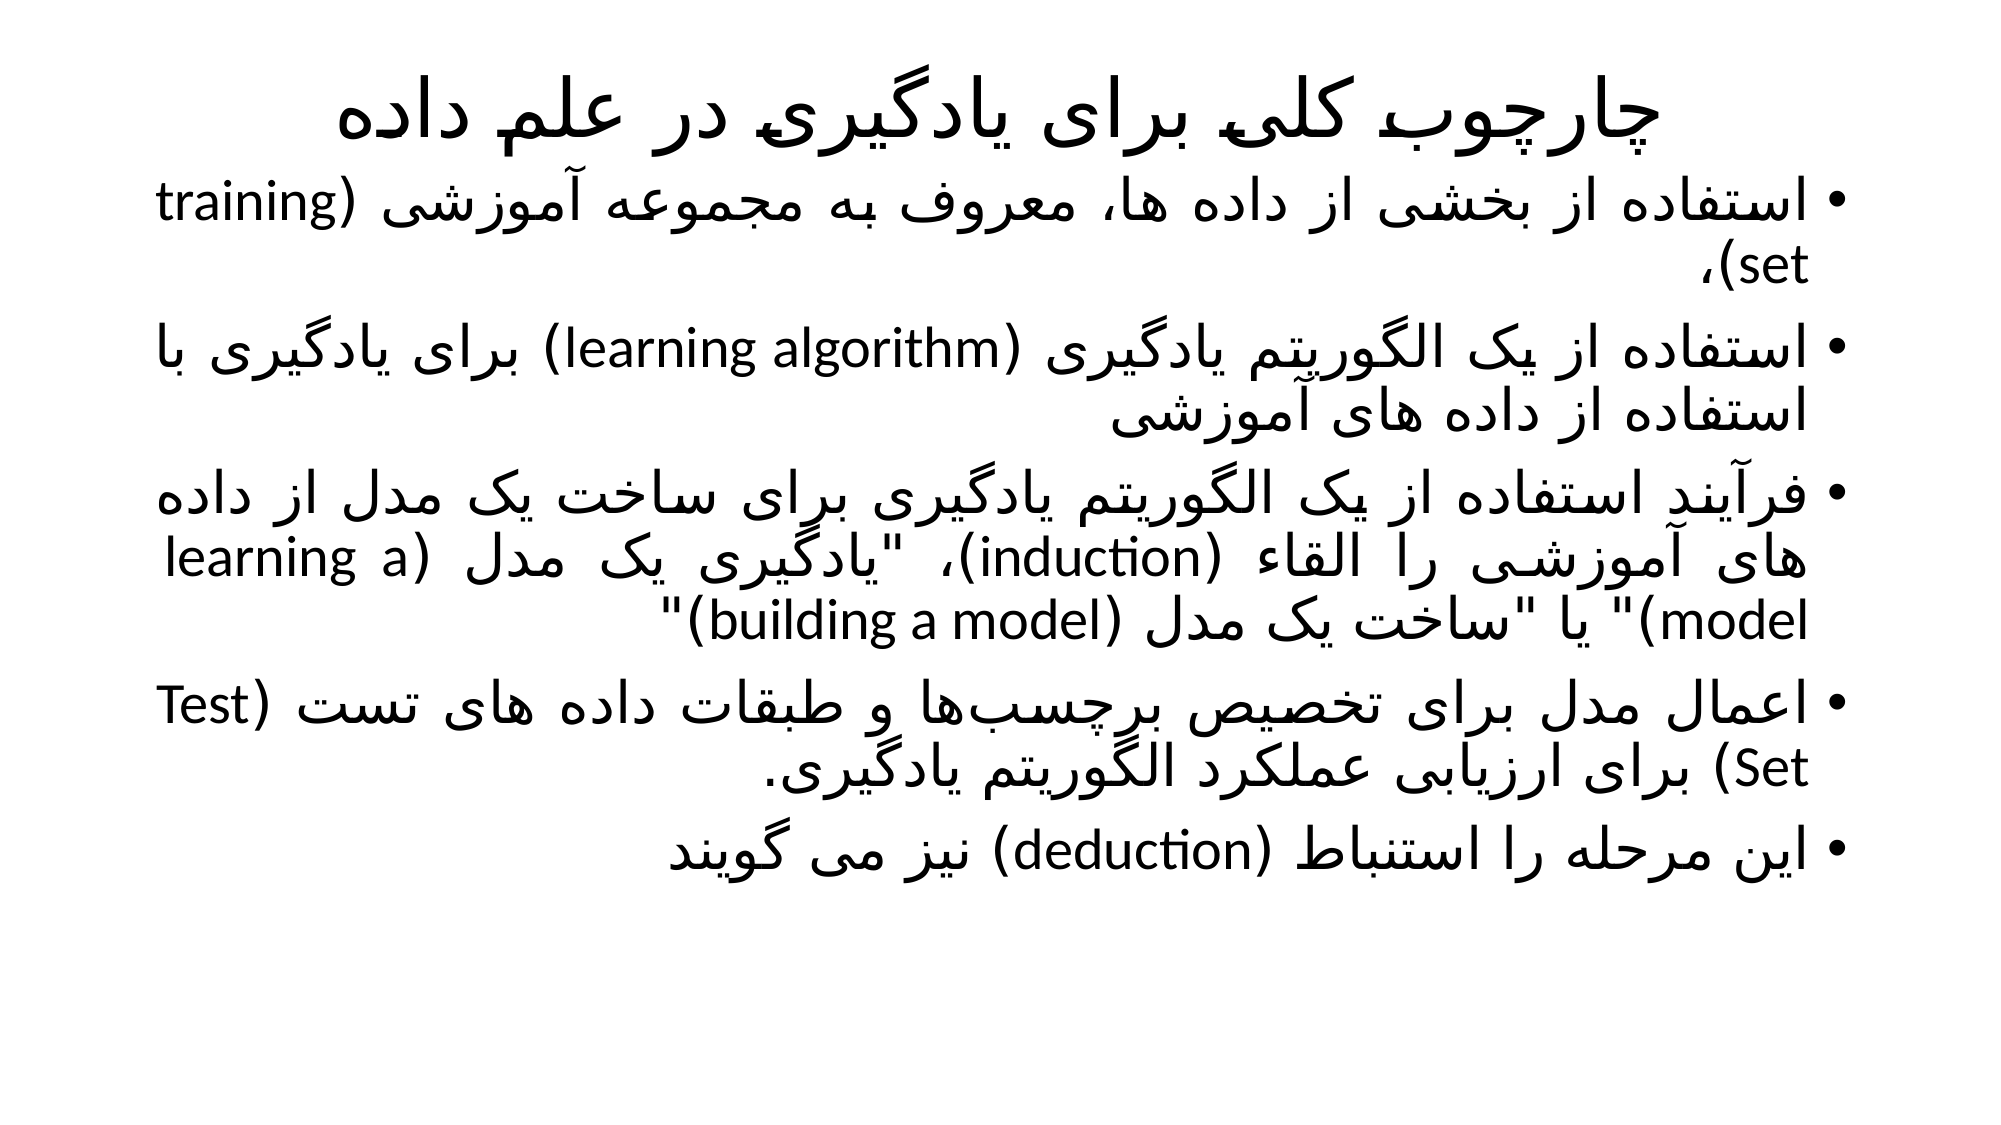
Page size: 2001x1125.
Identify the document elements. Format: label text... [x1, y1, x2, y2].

title چارچوب کلی برای یادگیری در علم داده [137, 59, 1863, 163]
list استفاده از بخشی از داده ها، معروف به مجموعه آموزشی (training set)، استفاده از یک الگوریتم یادگیری (learning algorithm) برای یادگیری با استفاده از داده های آموزشی فرآیند استفاده از یک الگوریتم یادگیری برای ساخت یک مدل از داده های آموزشی را القاء (induction)، "یادگیری یک مدل (learning a model)" یا "ساخت یک مدل (building a model)" اعمال مدل برای تخصیص برچسب‌ها و طبقات داده های تست (Test Set) برای ارزیابی عملکرد الگوریتم یادگیری. این مرحله را استنباط (deduction) نیز می گویند [137, 163, 1863, 1020]
